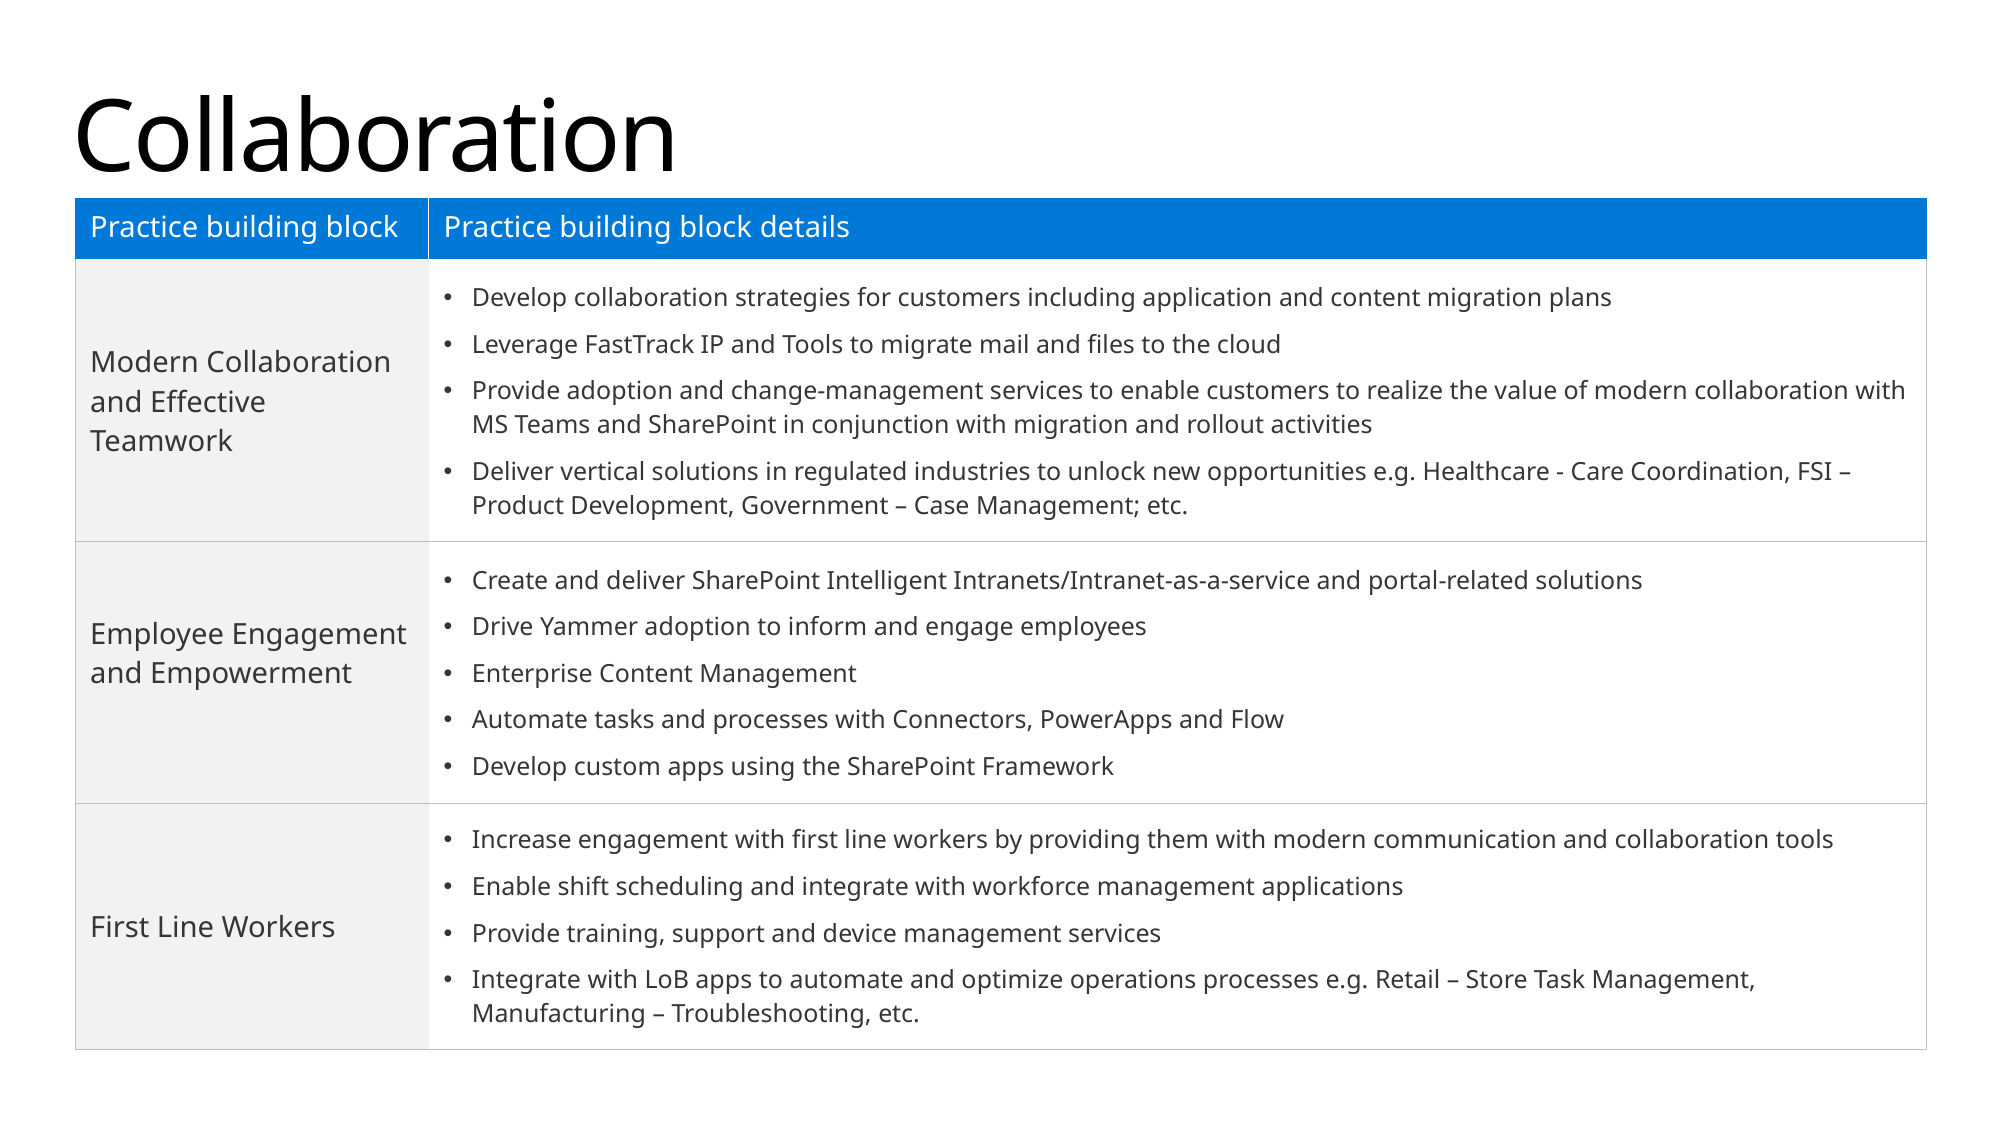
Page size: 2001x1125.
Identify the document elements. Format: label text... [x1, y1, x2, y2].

title Collaboration [48, 69, 1830, 169]
table_header Practice building block [76, 199, 428, 259]
table_cell First Line Workers [76, 804, 429, 1049]
table_header Practice building block details [429, 199, 1926, 259]
table_cell Increase engagement with first line workers by providing them with modern communication and collaboration tools Enable shift scheduling and integrate with workforce management applications Provide training, support and device management services Integrate with LoB apps to automate and optimize operations processes e.g. Retail – Store Task Management, Manufacturing – Troubleshooting, etc. [429, 804, 1926, 1049]
table_cell Modern Collaboration and Effective Teamwork [76, 259, 429, 541]
table_cell Create and deliver SharePoint Intelligent Intranets/Intranet-as-a-service and portal-related solutions Drive Yammer adoption to inform and engage employees Enterprise Content Management Automate tasks and processes with Connectors, PowerApps and Flow Develop custom apps using the SharePoint Framework [429, 542, 1926, 803]
table_cell Develop collaboration strategies for customers including application and content migration plans Leverage FastTrack IP and Tools to migrate mail and files to the cloud Provide adoption and change-management services to enable customers to realize the value of modern collaboration with MS Teams and SharePoint in conjunction with migration and rollout activities Deliver vertical solutions in regulated industries to unlock new opportunities e.g. Healthcare - Care Coordination, FSI – Product Development, Government – Case Management; etc. [429, 259, 1926, 541]
table_cell Employee Engagement and Empowerment [76, 542, 429, 803]
